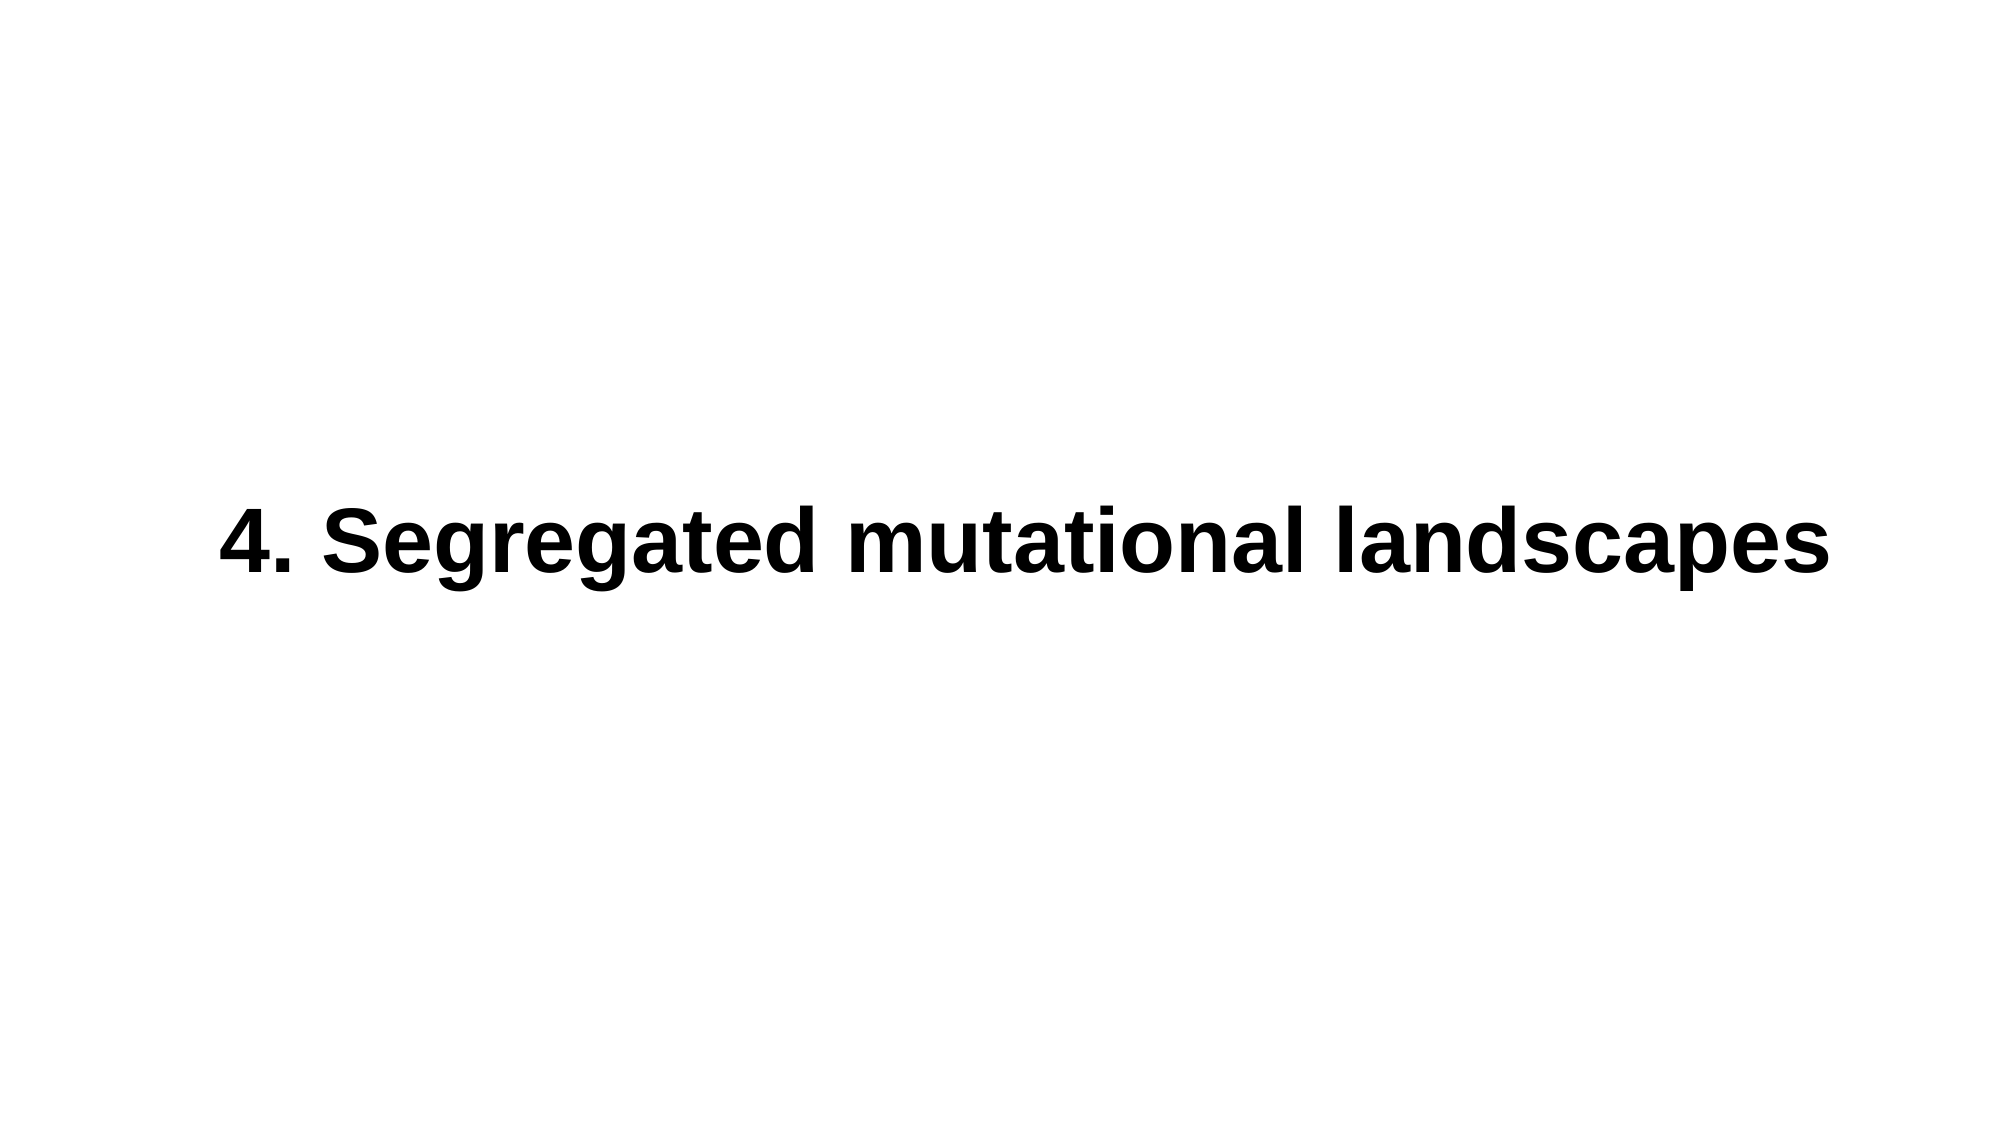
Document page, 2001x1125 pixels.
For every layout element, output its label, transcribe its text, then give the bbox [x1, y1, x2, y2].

text_box 4. Segregated mutational landscapes [165, 427, 1890, 645]
